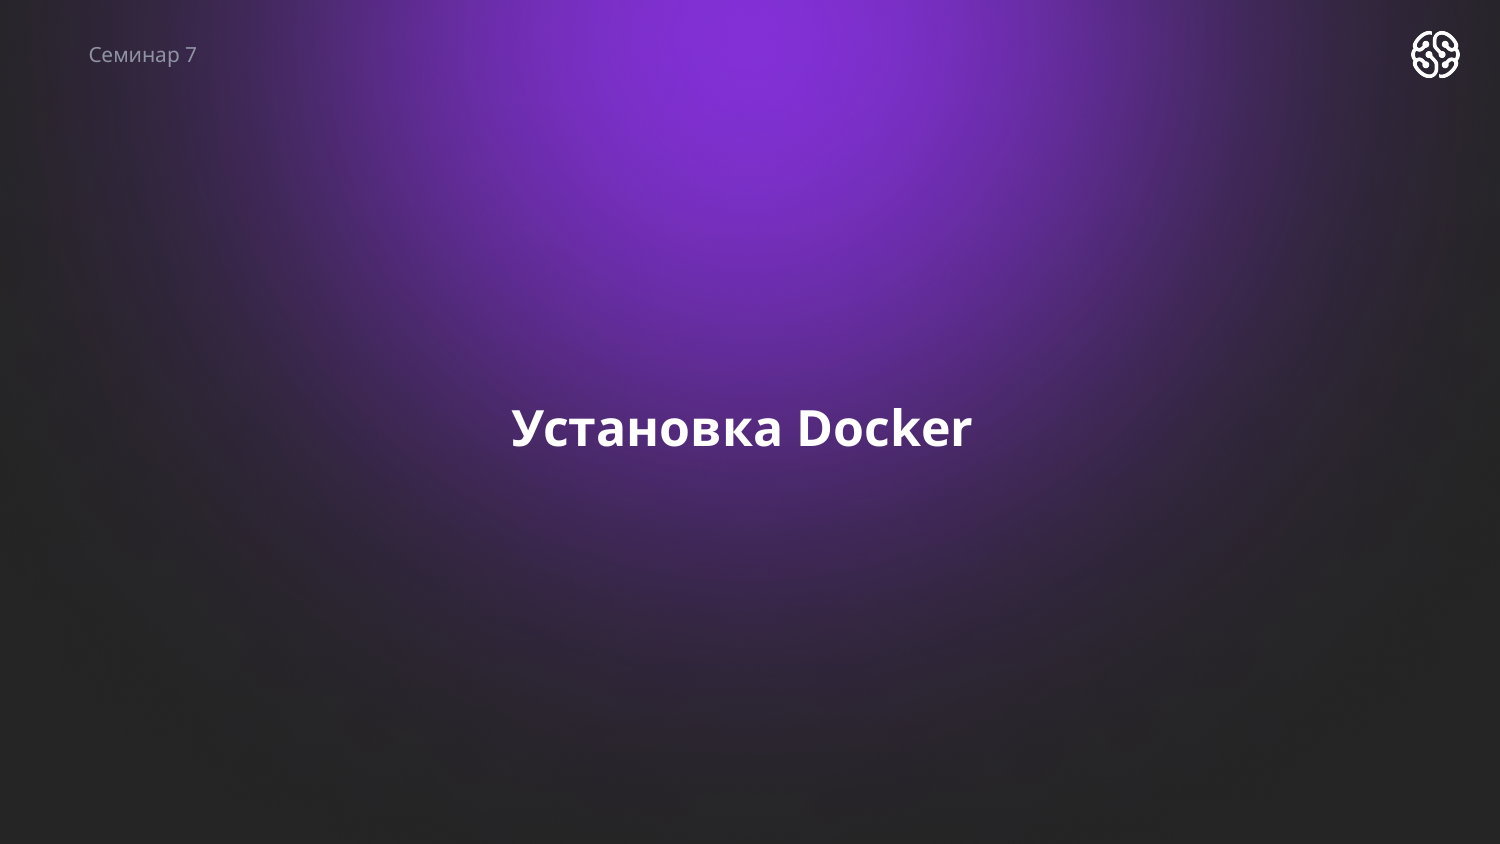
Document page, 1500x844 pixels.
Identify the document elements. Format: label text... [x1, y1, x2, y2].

subtitle Семинар 7 [88, 24, 1066, 84]
picture [0, 0, 1500, 844]
title Установка Docker [88, 212, 1412, 632]
